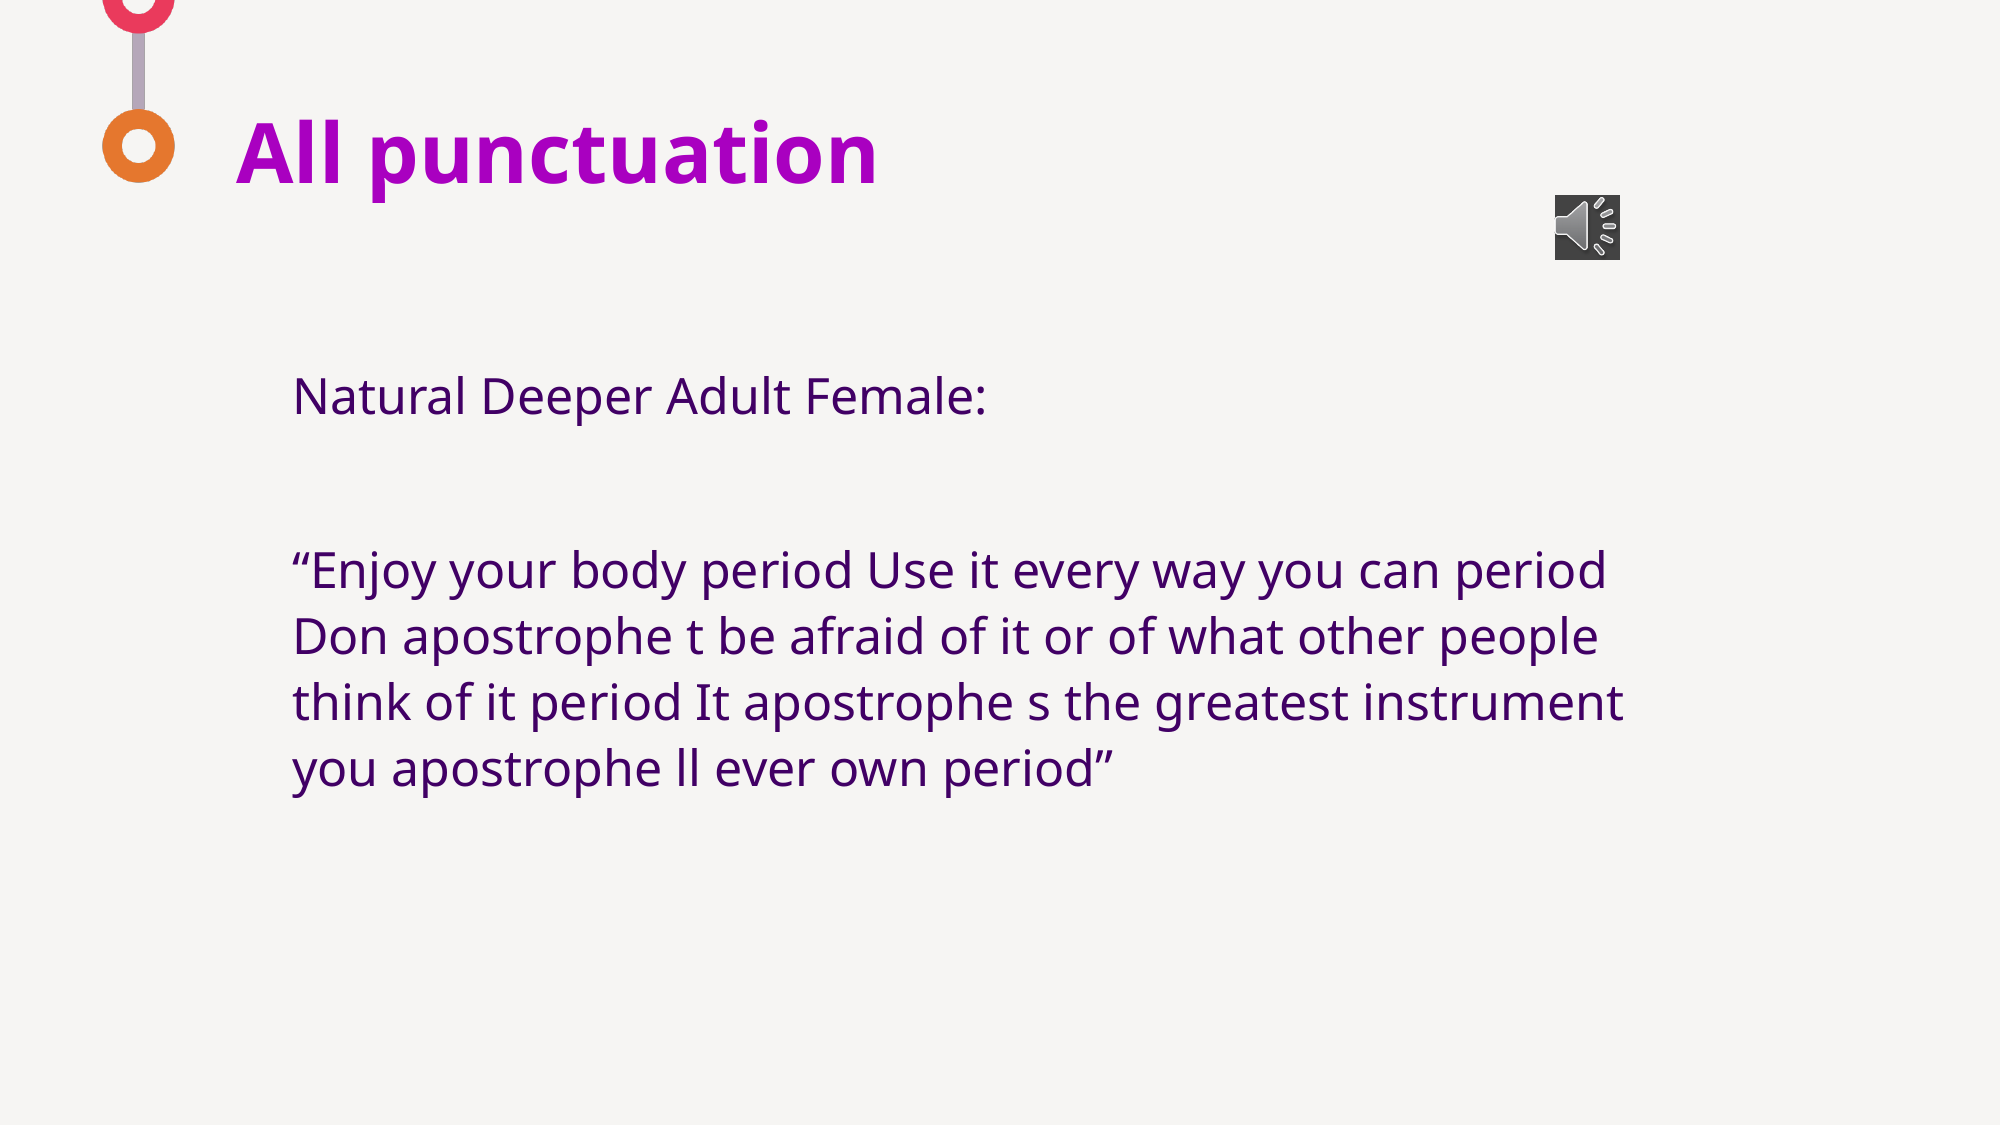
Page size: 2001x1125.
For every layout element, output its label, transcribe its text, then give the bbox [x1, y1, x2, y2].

list Natural Deeper Adult Female: “Enjoy your body period Use it every way you can period Don apostrophe t be afraid of it or of what other people think of it period It apostrophe s the greatest instrument you apostrophe ll ever own period” [292, 358, 1641, 1014]
picture [100, 0, 179, 192]
title All punctuation [236, 111, 1388, 278]
picture [1554, 194, 1621, 262]
